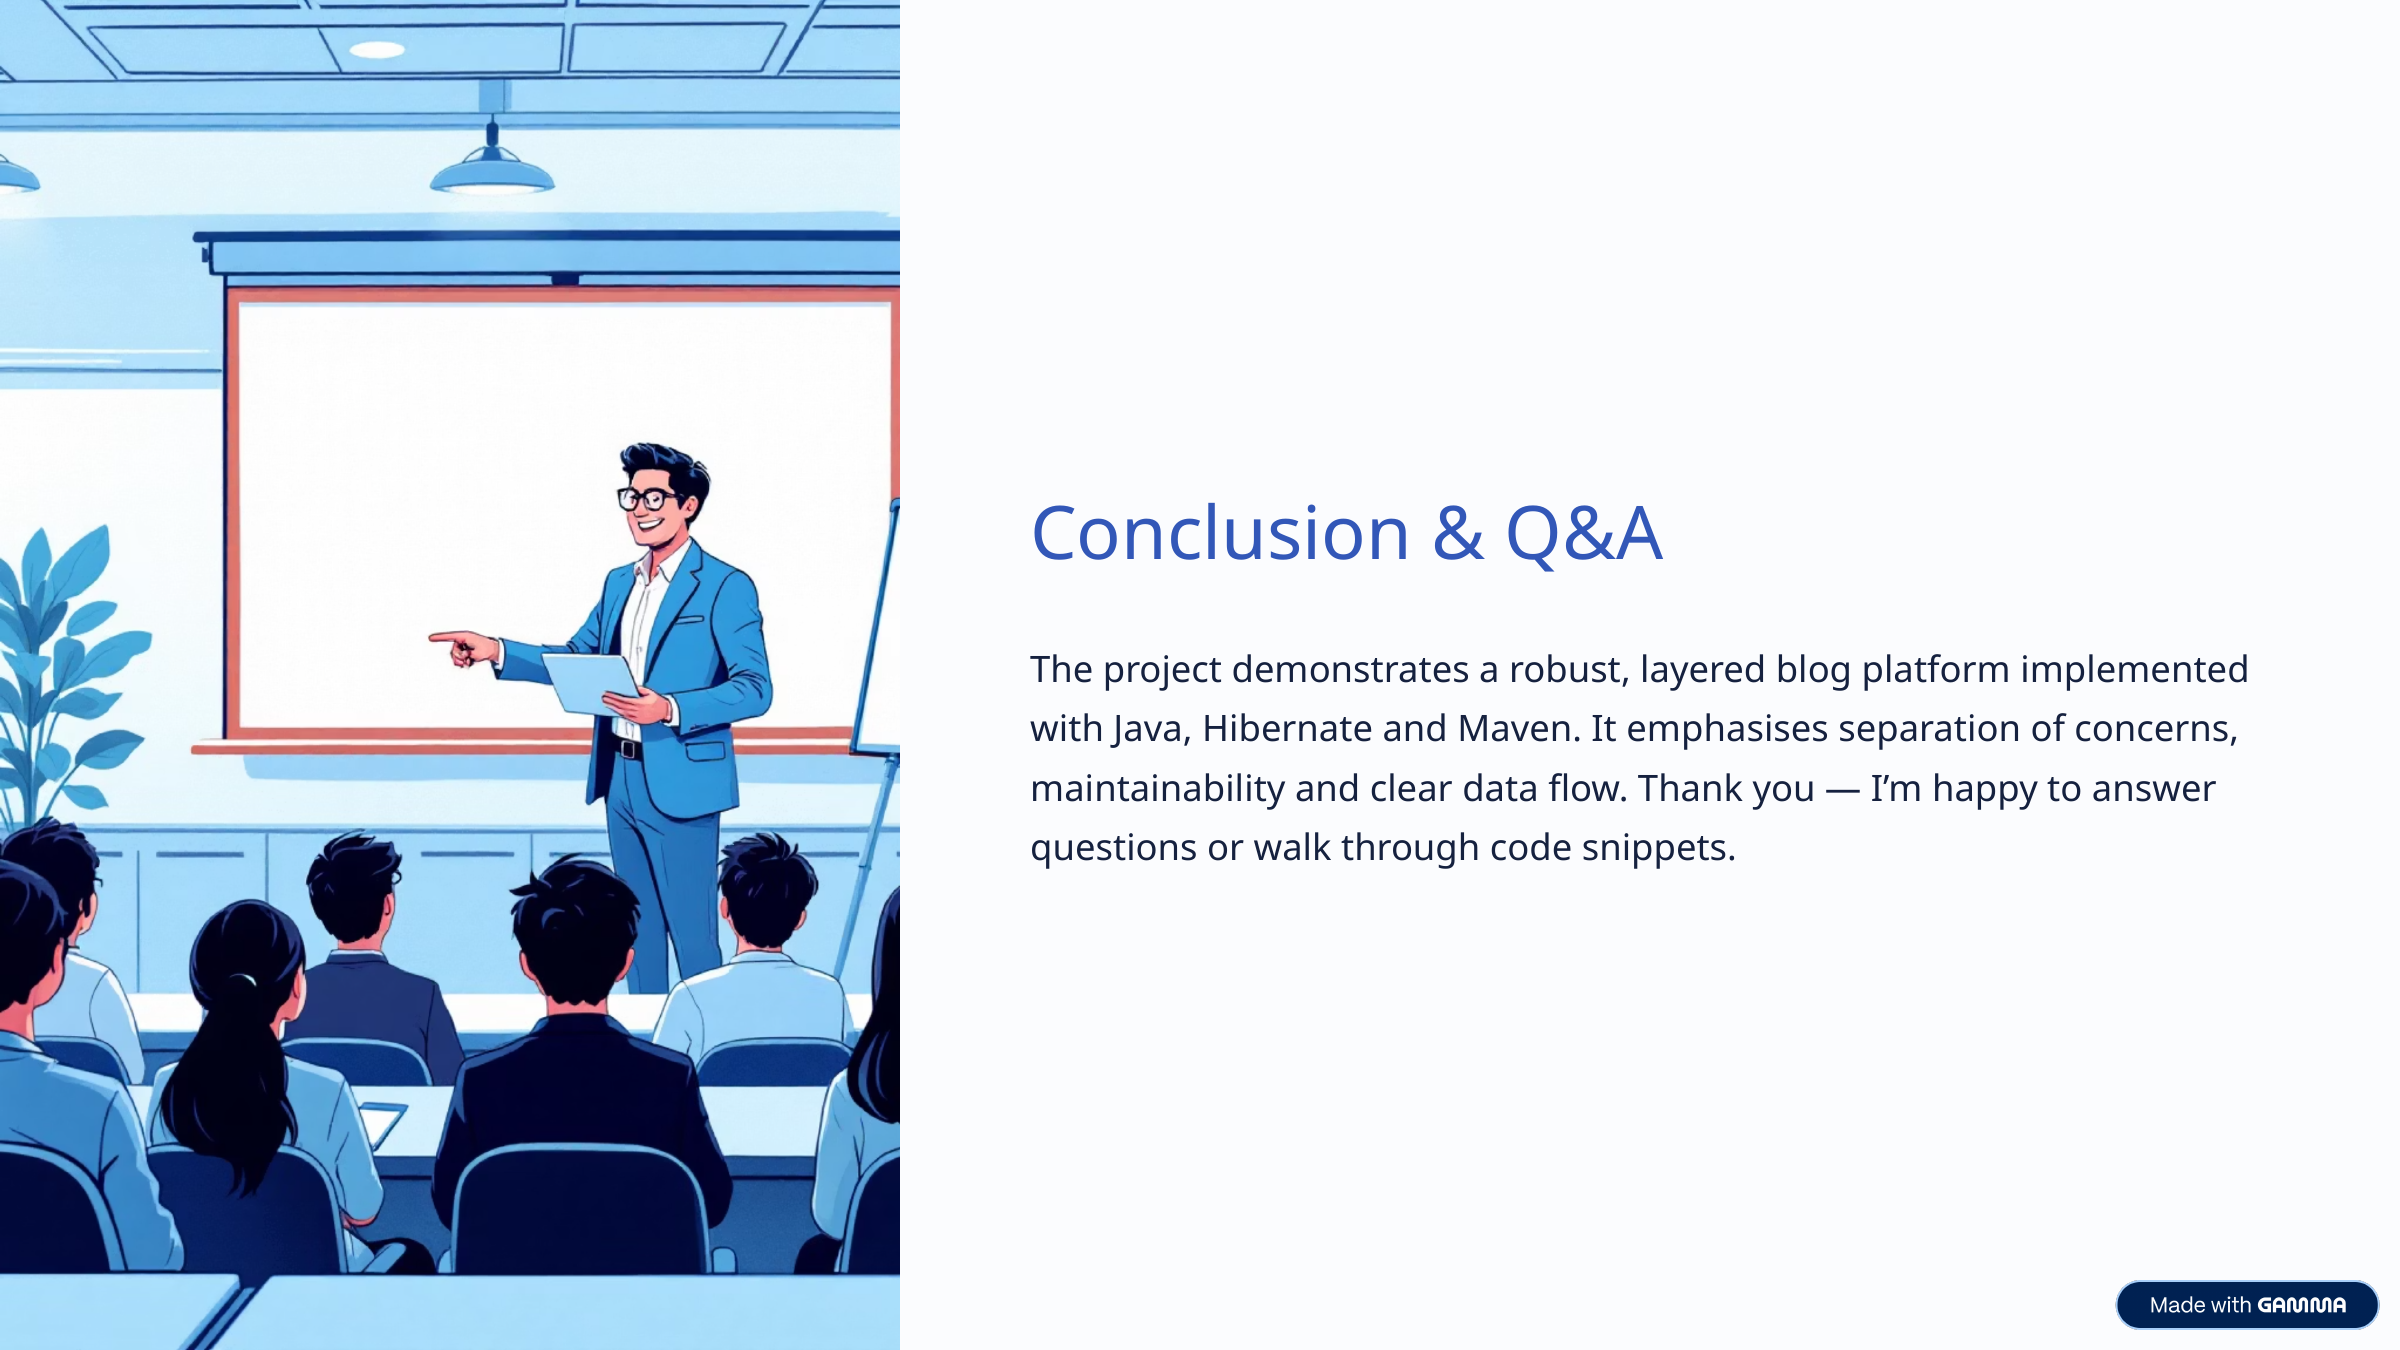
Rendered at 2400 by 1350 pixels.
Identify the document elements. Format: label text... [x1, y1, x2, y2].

picture [0, 0, 900, 1350]
text_box Conclusion & Q&A [1030, 481, 1775, 575]
text_box The project demonstrates a robust, layered blog platform implemented with Java, Hibernate and Maven. It emphasises separation of concerns, maintainability and clear data flow. Thank you — I’m happy to answer questions or walk through code snippets. [1030, 630, 2270, 869]
picture [2106, 1271, 2389, 1339]
